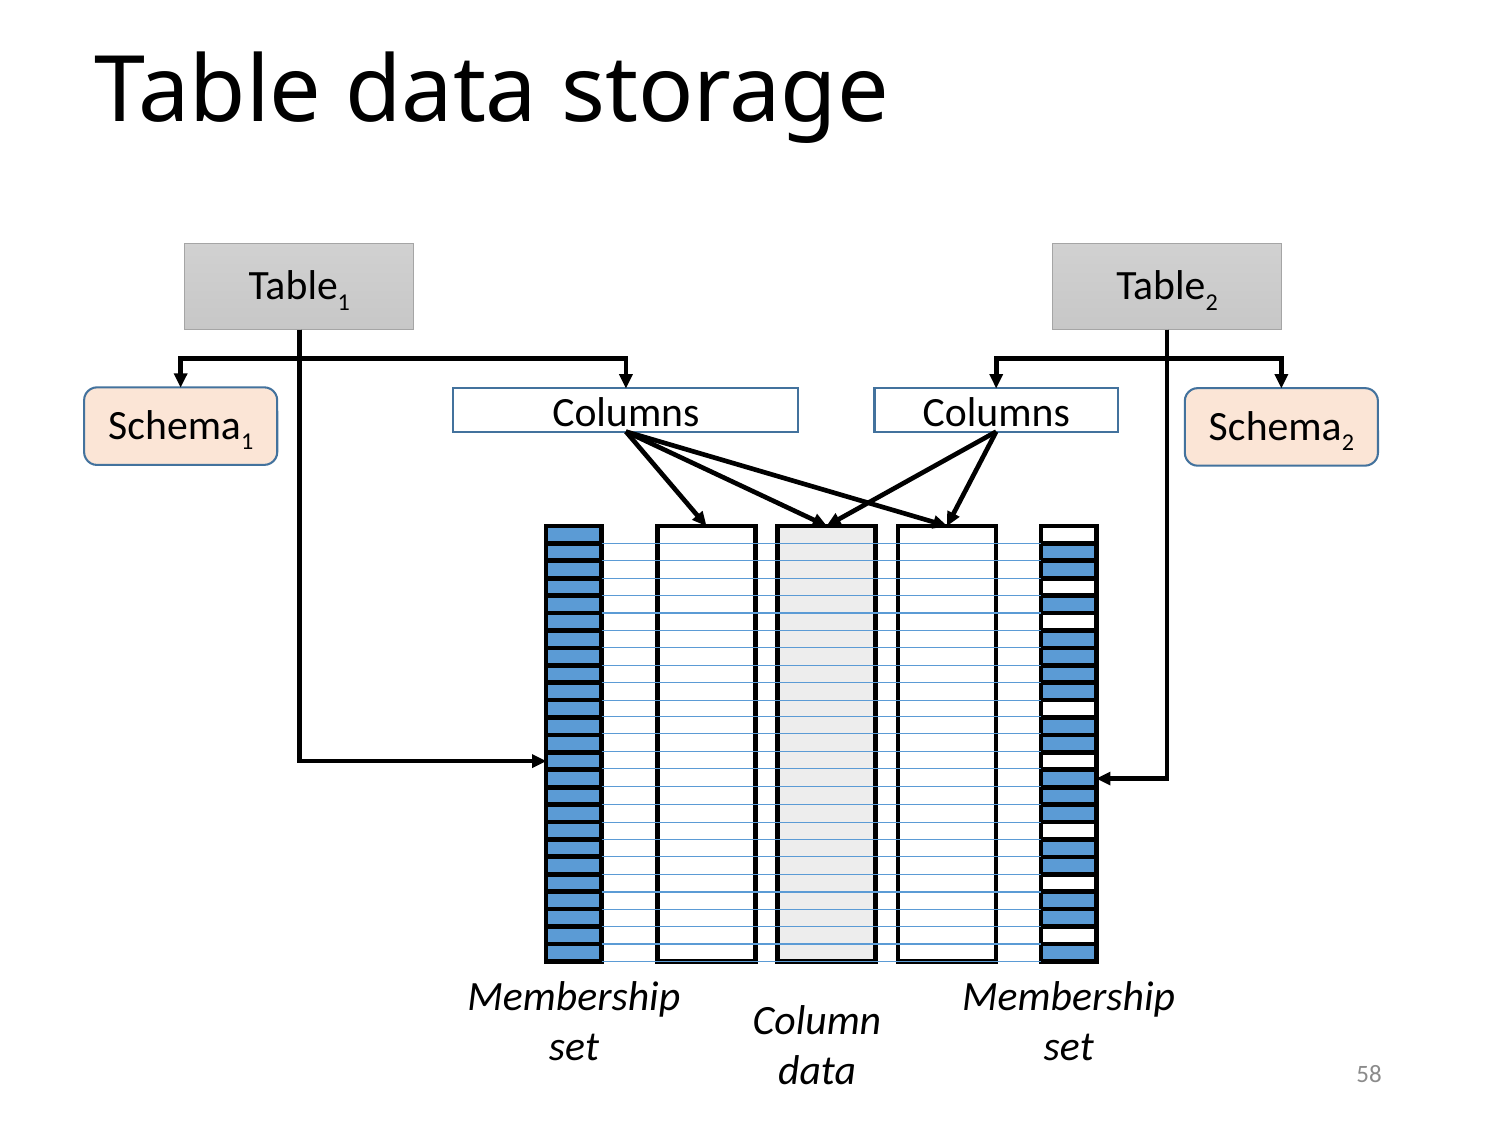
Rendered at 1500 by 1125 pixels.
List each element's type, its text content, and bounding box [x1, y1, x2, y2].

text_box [84, 243, 1378, 1102]
slide_number 58 [1059, 1042, 1397, 1103]
title Table data storage [79, 1, 1374, 182]
